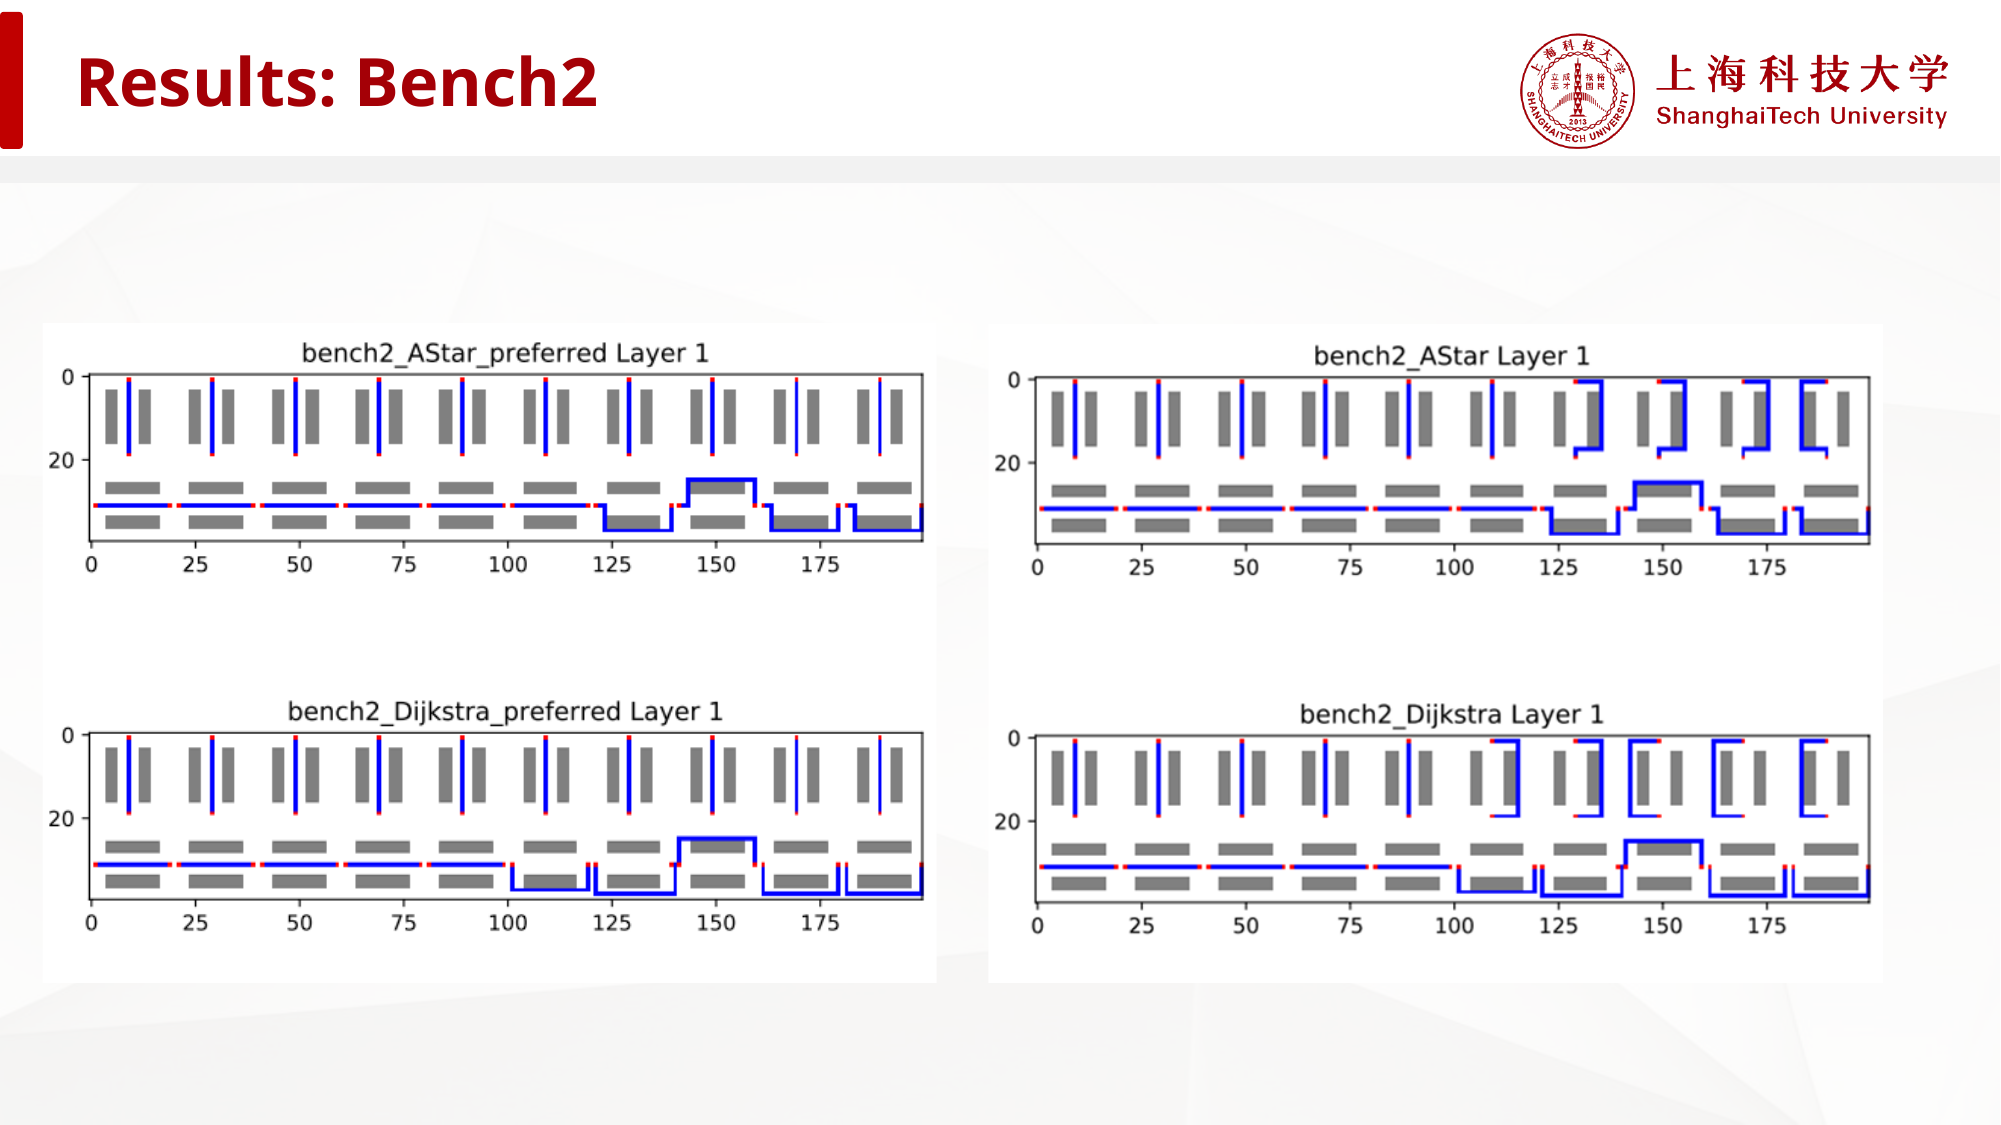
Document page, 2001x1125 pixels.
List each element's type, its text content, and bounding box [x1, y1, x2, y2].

picture [1520, 33, 1948, 149]
text_box Results: Bench2 [60, 32, 1195, 128]
picture [42, 323, 937, 983]
picture [988, 324, 1883, 983]
